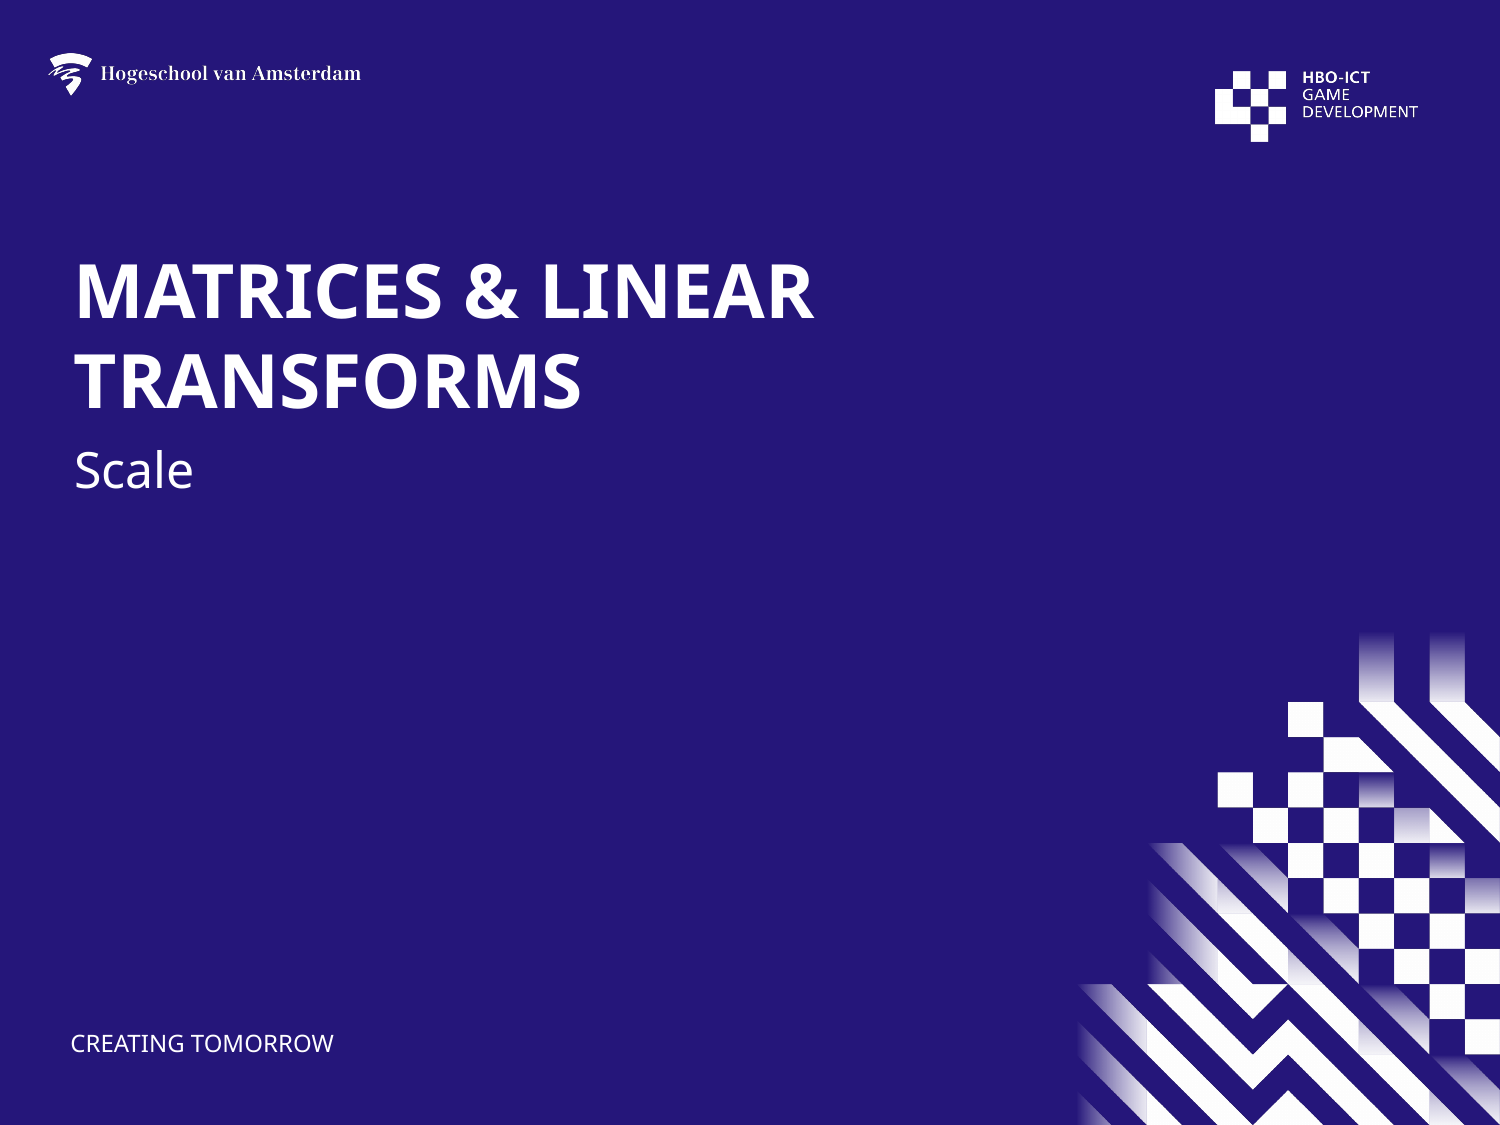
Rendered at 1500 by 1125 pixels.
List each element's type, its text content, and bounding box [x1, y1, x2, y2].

subtitle Scale [58, 430, 1335, 586]
picture [1076, 631, 1500, 1125]
title Matrices & Linear Transforms [59, 189, 1334, 430]
picture [48, 53, 361, 96]
picture [1215, 71, 1418, 142]
